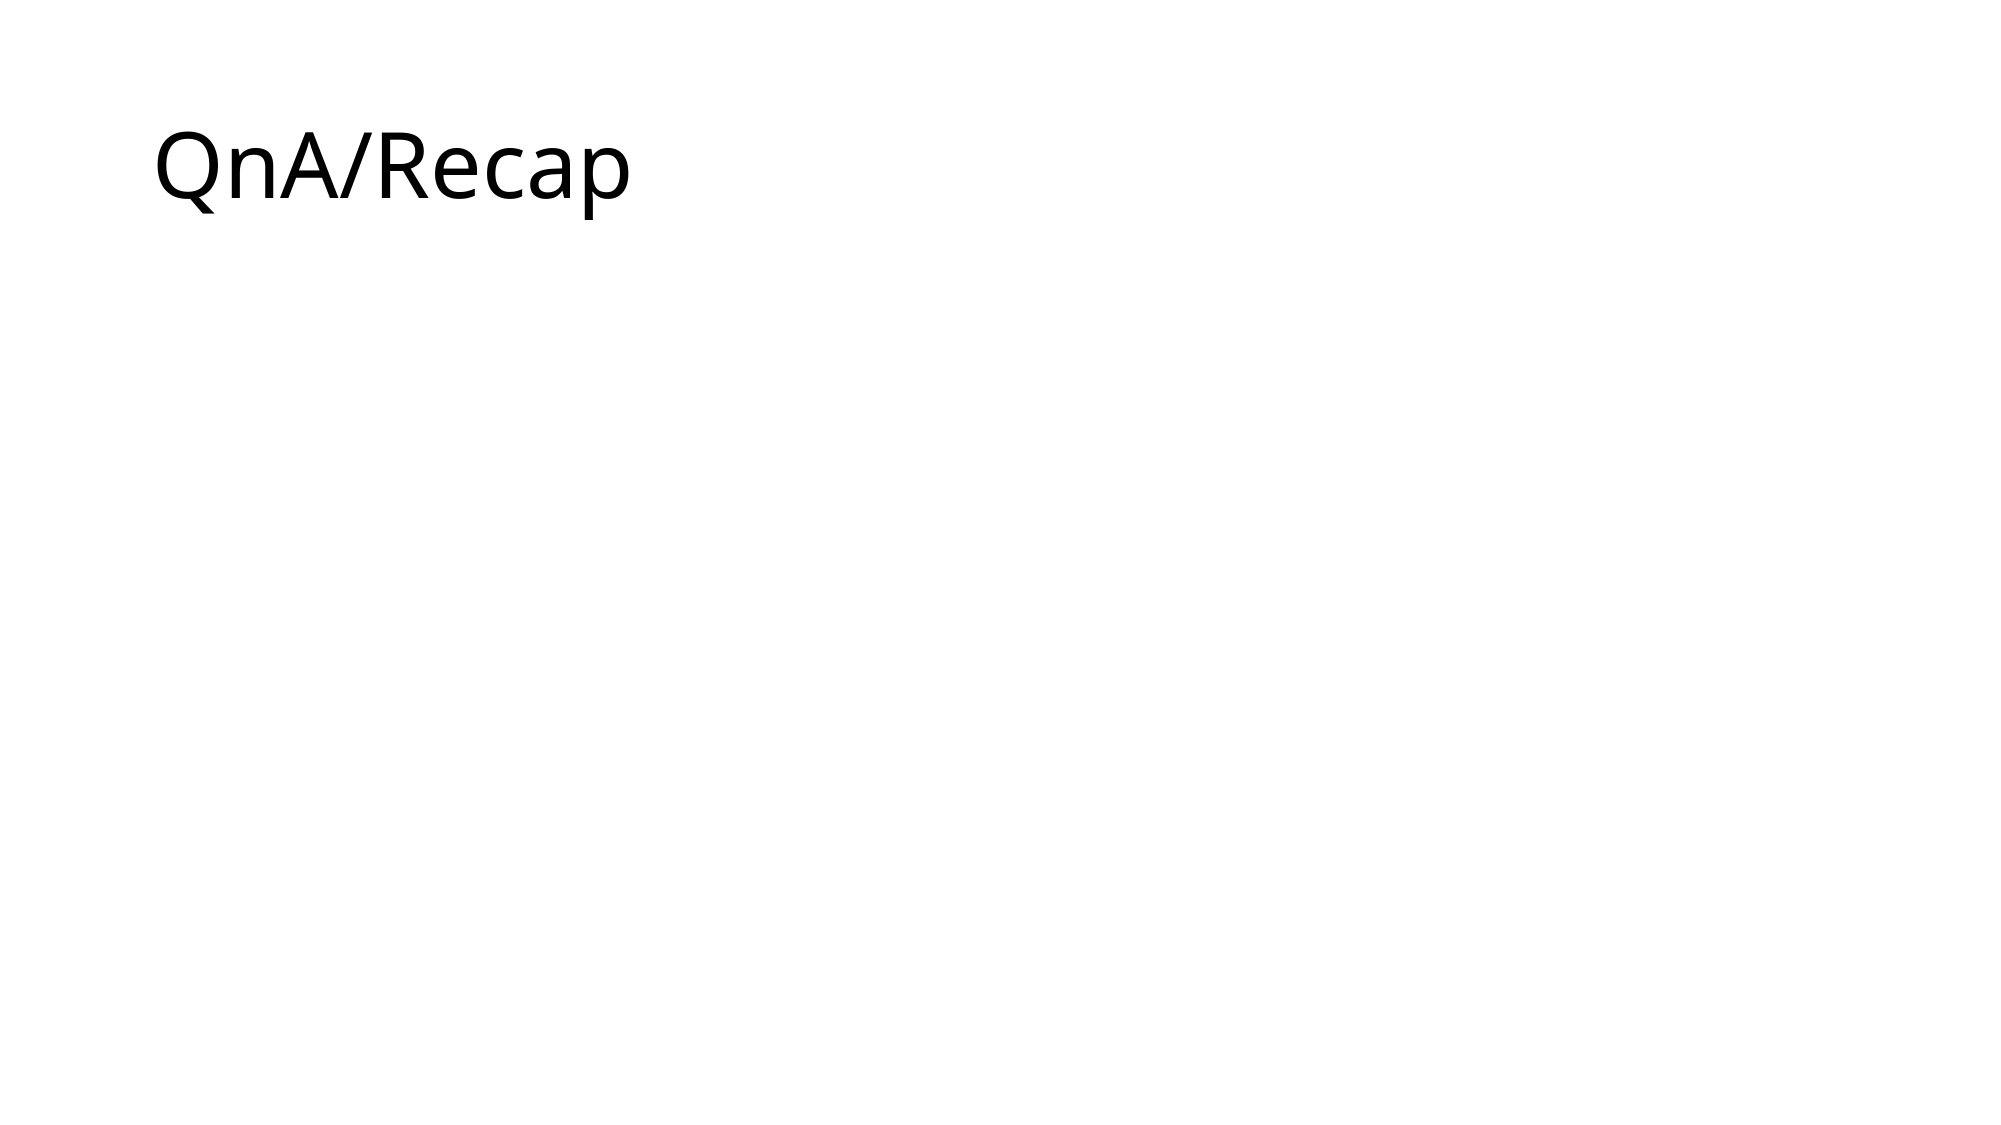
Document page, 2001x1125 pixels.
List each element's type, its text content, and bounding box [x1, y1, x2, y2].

title QnA/Recap [137, 59, 1863, 278]
